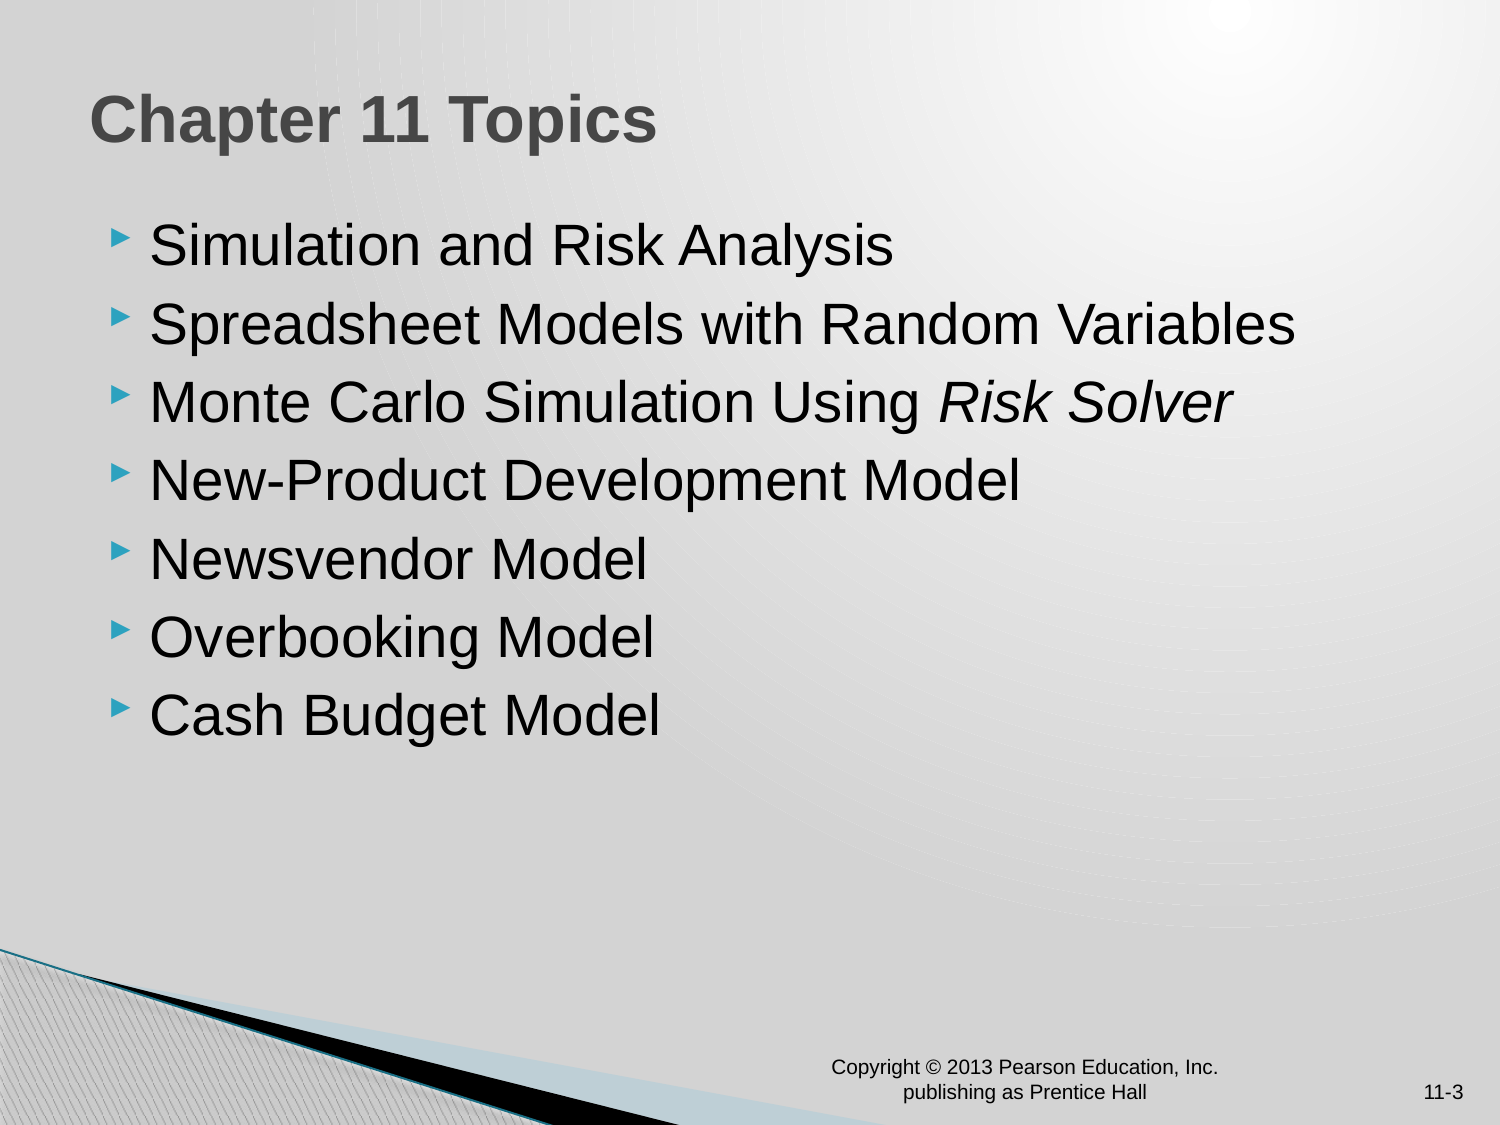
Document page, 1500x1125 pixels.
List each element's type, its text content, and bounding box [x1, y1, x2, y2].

slide_number 11-3 [1362, 1051, 1479, 1112]
title Chapter 11 Topics [75, 45, 1425, 188]
list Simulation and Risk Analysis Spreadsheet Models with Random Variables Monte Carlo Simulation Using Risk Solver New-Product Development Model Newsvendor Model Overbooking Model Cash Budget Model [74, 199, 1426, 943]
footer Copyright © 2013 Pearson Education, Inc. publishing as Prentice Hall [812, 1051, 1238, 1112]
